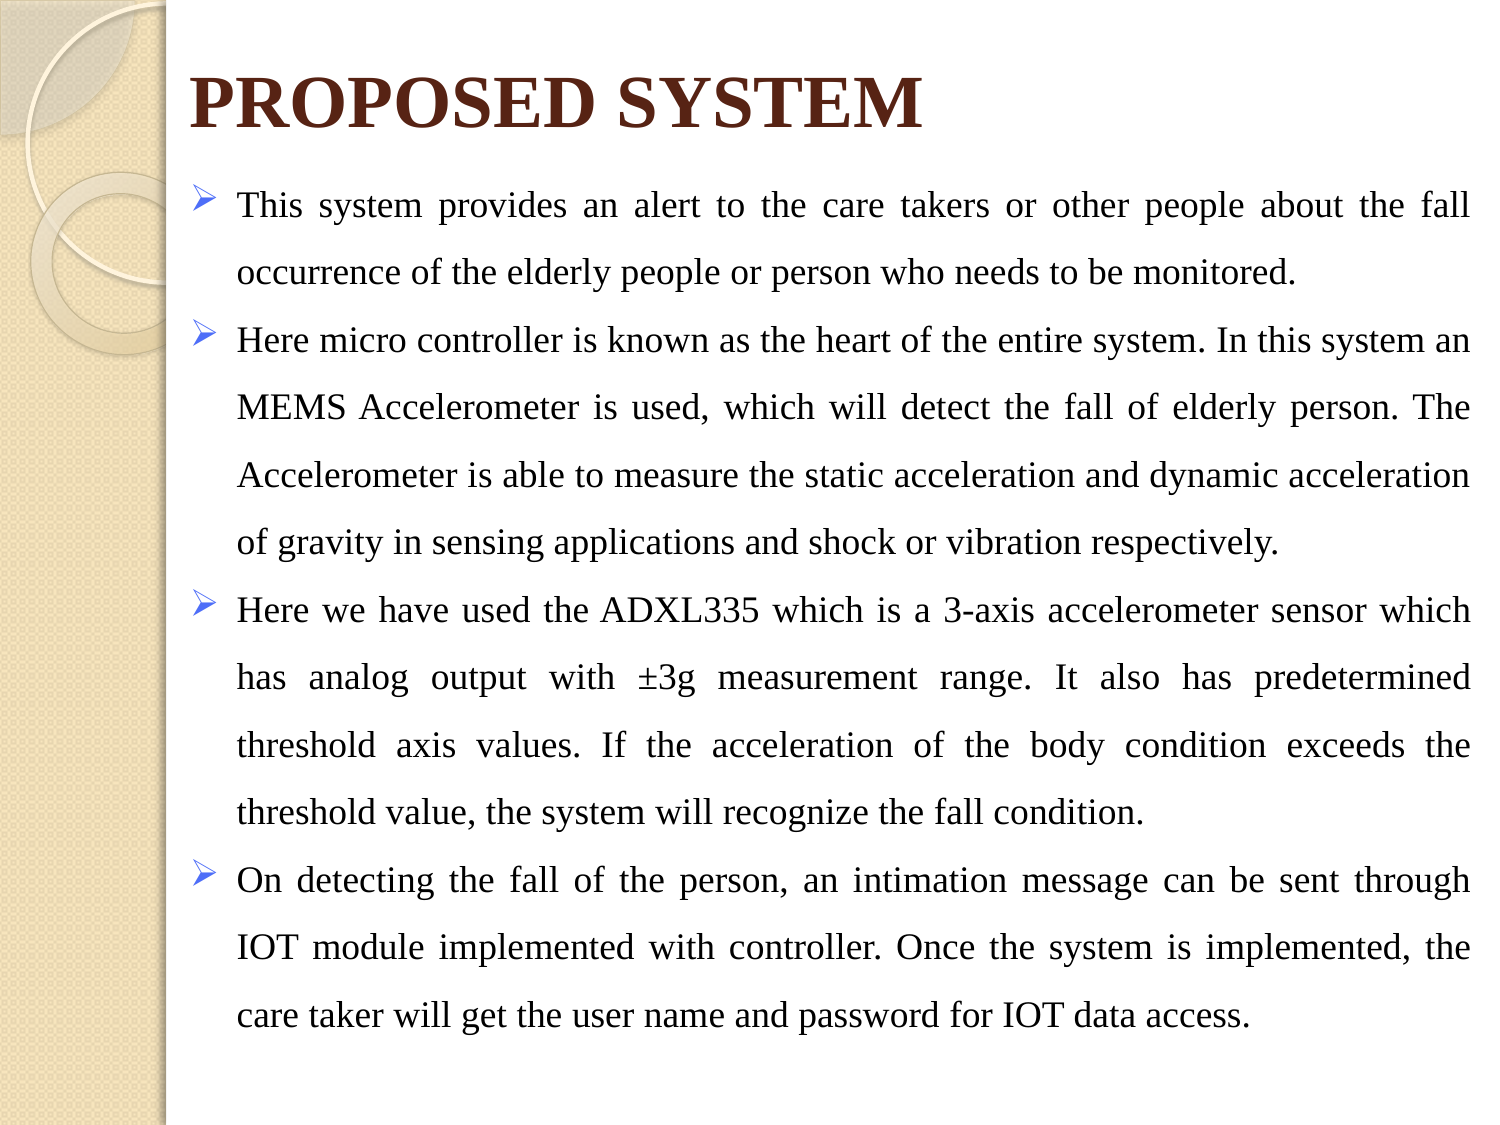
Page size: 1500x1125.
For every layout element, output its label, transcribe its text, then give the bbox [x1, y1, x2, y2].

title PROPOSED SYSTEM [174, 3, 1405, 149]
text_box This system provides an alert to the care takers or other people about the fall occurrence of the elderly people or person who needs to be monitored. Here micro controller is known as the heart of the entire system. In this system an MEMS Accelerometer is used, which will detect the fall of elderly person. The Accelerometer is able to measure the static acceleration and dynamic acceleration of gravity in sensing applications and shock or vibration respectively. Here we have used the ADXL335 which is a 3-axis accelerometer sensor which has analog output with ±3g measurement range. It also has predetermined threshold axis values. If the acceleration of the body condition exceeds the threshold value, the system will recognize the fall condition. On detecting the fall of the person, an intimation message can be sent through IOT module implemented with controller. Once the system is implemented, the care taker will get the user name and password for IOT data access. [174, 149, 1488, 1043]
